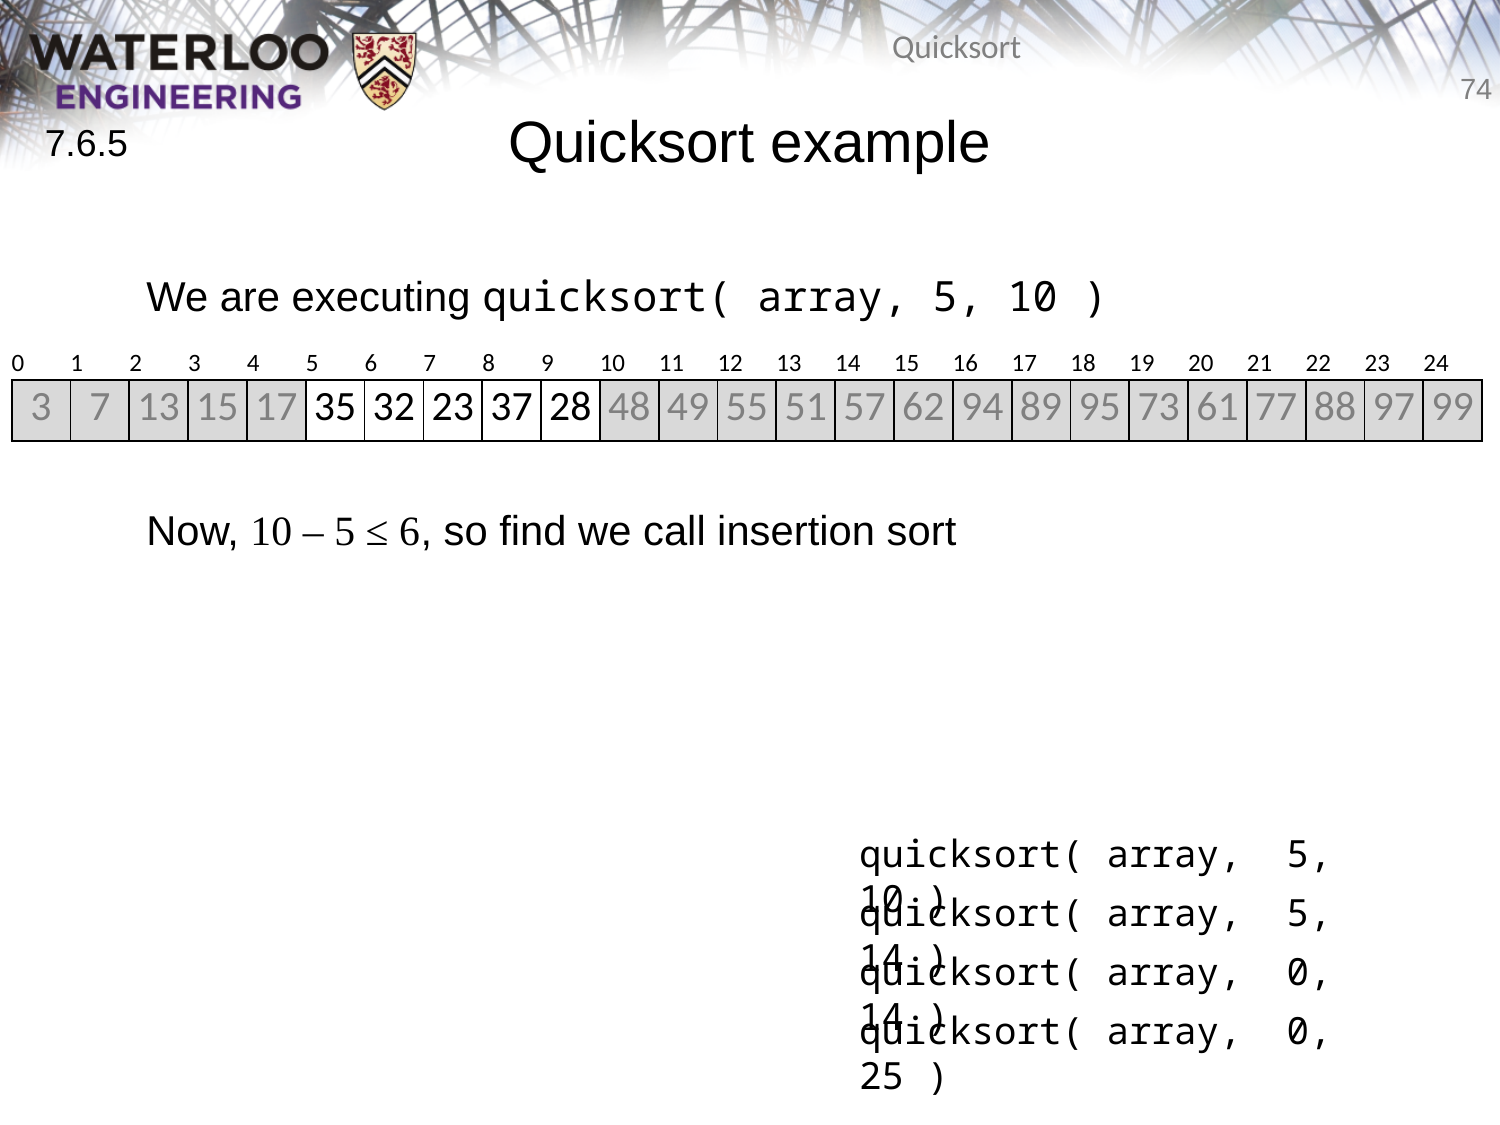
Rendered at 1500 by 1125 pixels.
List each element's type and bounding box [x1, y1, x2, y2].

table_cell [1248, 381, 1305, 440]
table_cell [483, 381, 540, 440]
table_cell [1130, 381, 1187, 440]
table_cell [307, 381, 364, 440]
text_box [30, 111, 143, 172]
table_cell [836, 381, 893, 440]
table_cell [365, 381, 423, 440]
table_cell [601, 381, 658, 440]
table_cell [1365, 381, 1422, 440]
table_cell [542, 381, 599, 440]
table_cell [1013, 381, 1070, 440]
list [74, 262, 1426, 350]
table_cell [1189, 381, 1246, 440]
table_cell [718, 381, 775, 440]
table_cell [248, 381, 305, 440]
table_cell [130, 381, 187, 440]
table_cell [1071, 381, 1128, 440]
table_header [12, 350, 1482, 379]
picture [0, 0, 1500, 1125]
table_cell [1424, 381, 1481, 440]
table_cell [424, 381, 481, 440]
title [74, 44, 1426, 233]
table_cell [13, 381, 70, 440]
table_cell [954, 381, 1011, 440]
table_cell [777, 381, 834, 440]
table_cell [189, 381, 246, 440]
text_box [844, 822, 1447, 1105]
list [74, 442, 1426, 1006]
table_cell [660, 381, 717, 440]
table_cell [71, 381, 128, 440]
table_cell [895, 381, 952, 440]
table_cell [1307, 381, 1364, 440]
